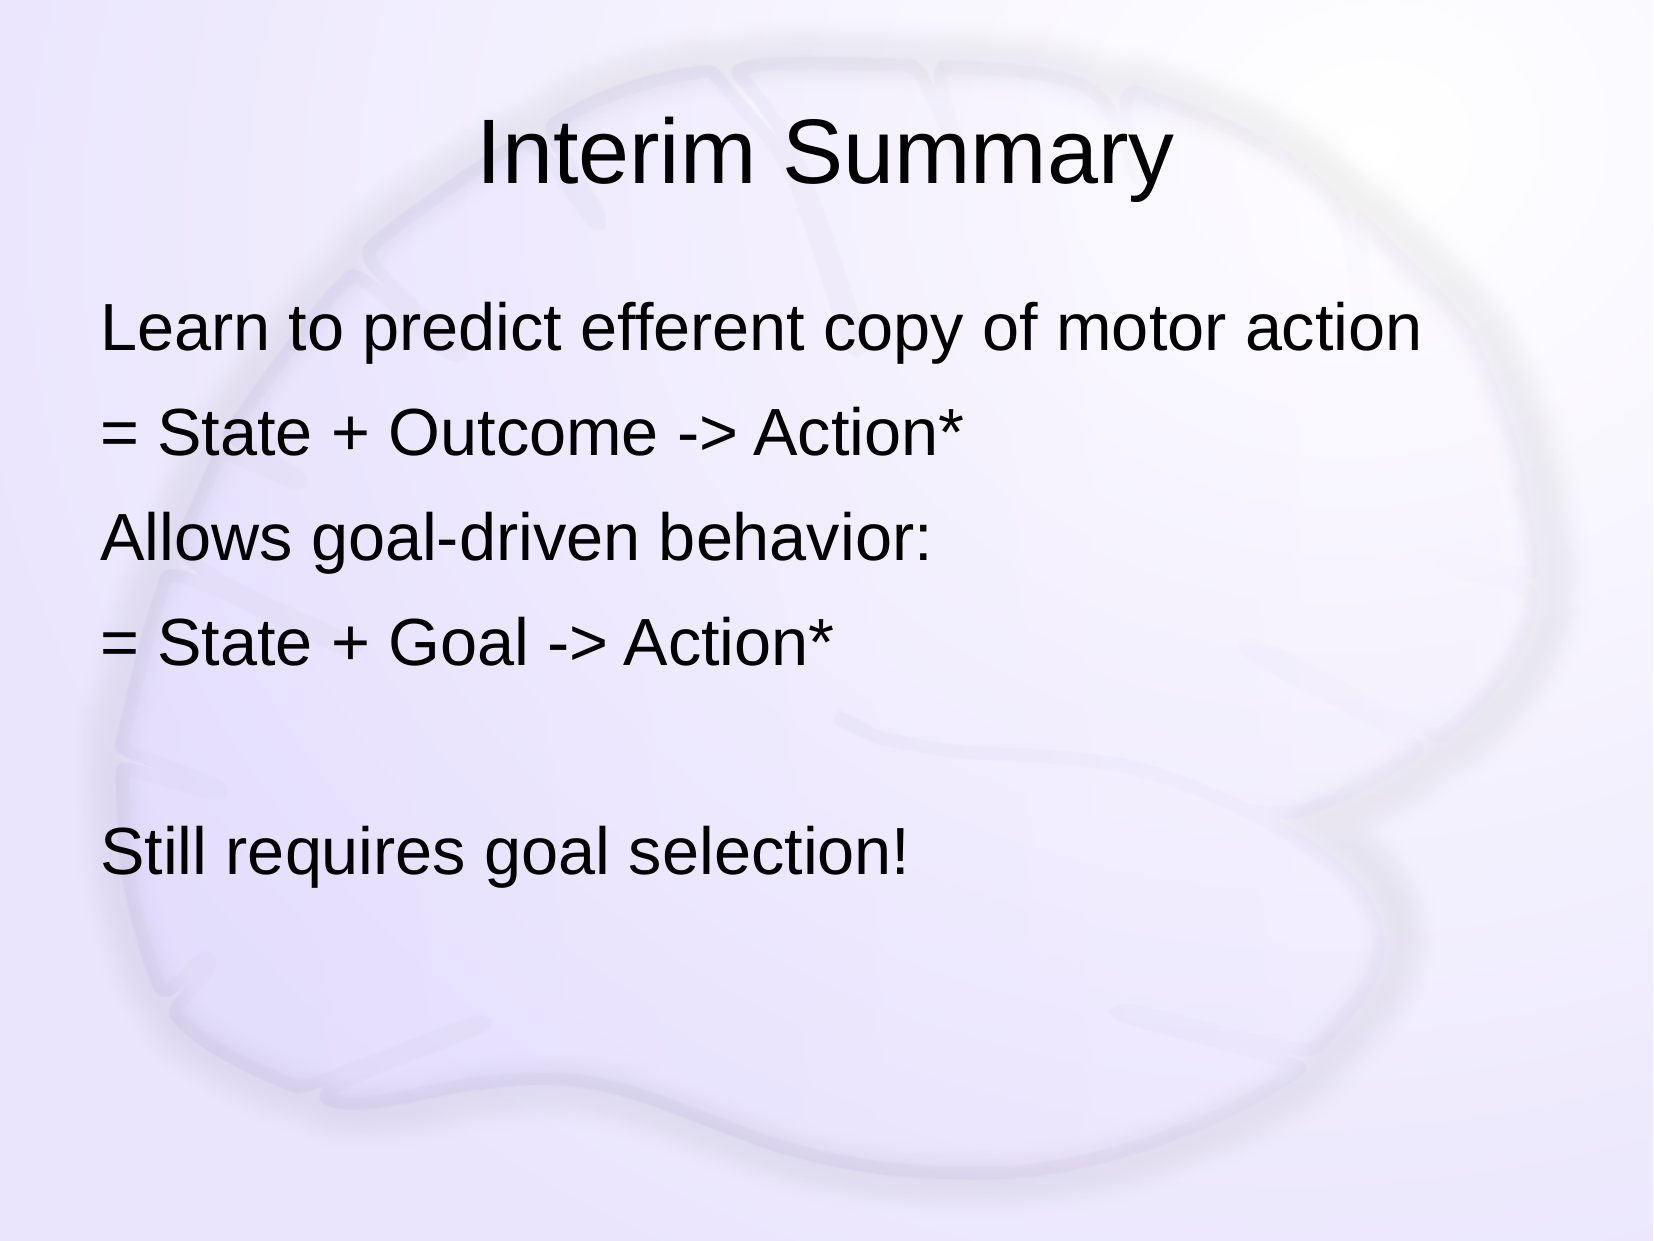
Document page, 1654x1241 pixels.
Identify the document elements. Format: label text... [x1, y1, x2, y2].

list Learn to predict efferent copy of motor action = State + Outcome -> Action* Allows goal-driven behavior: = State + Goal -> Action* Still requires goal selection! [82, 290, 1571, 1110]
picture [0, 0, 1654, 1241]
title Interim Summary [82, 49, 1571, 257]
